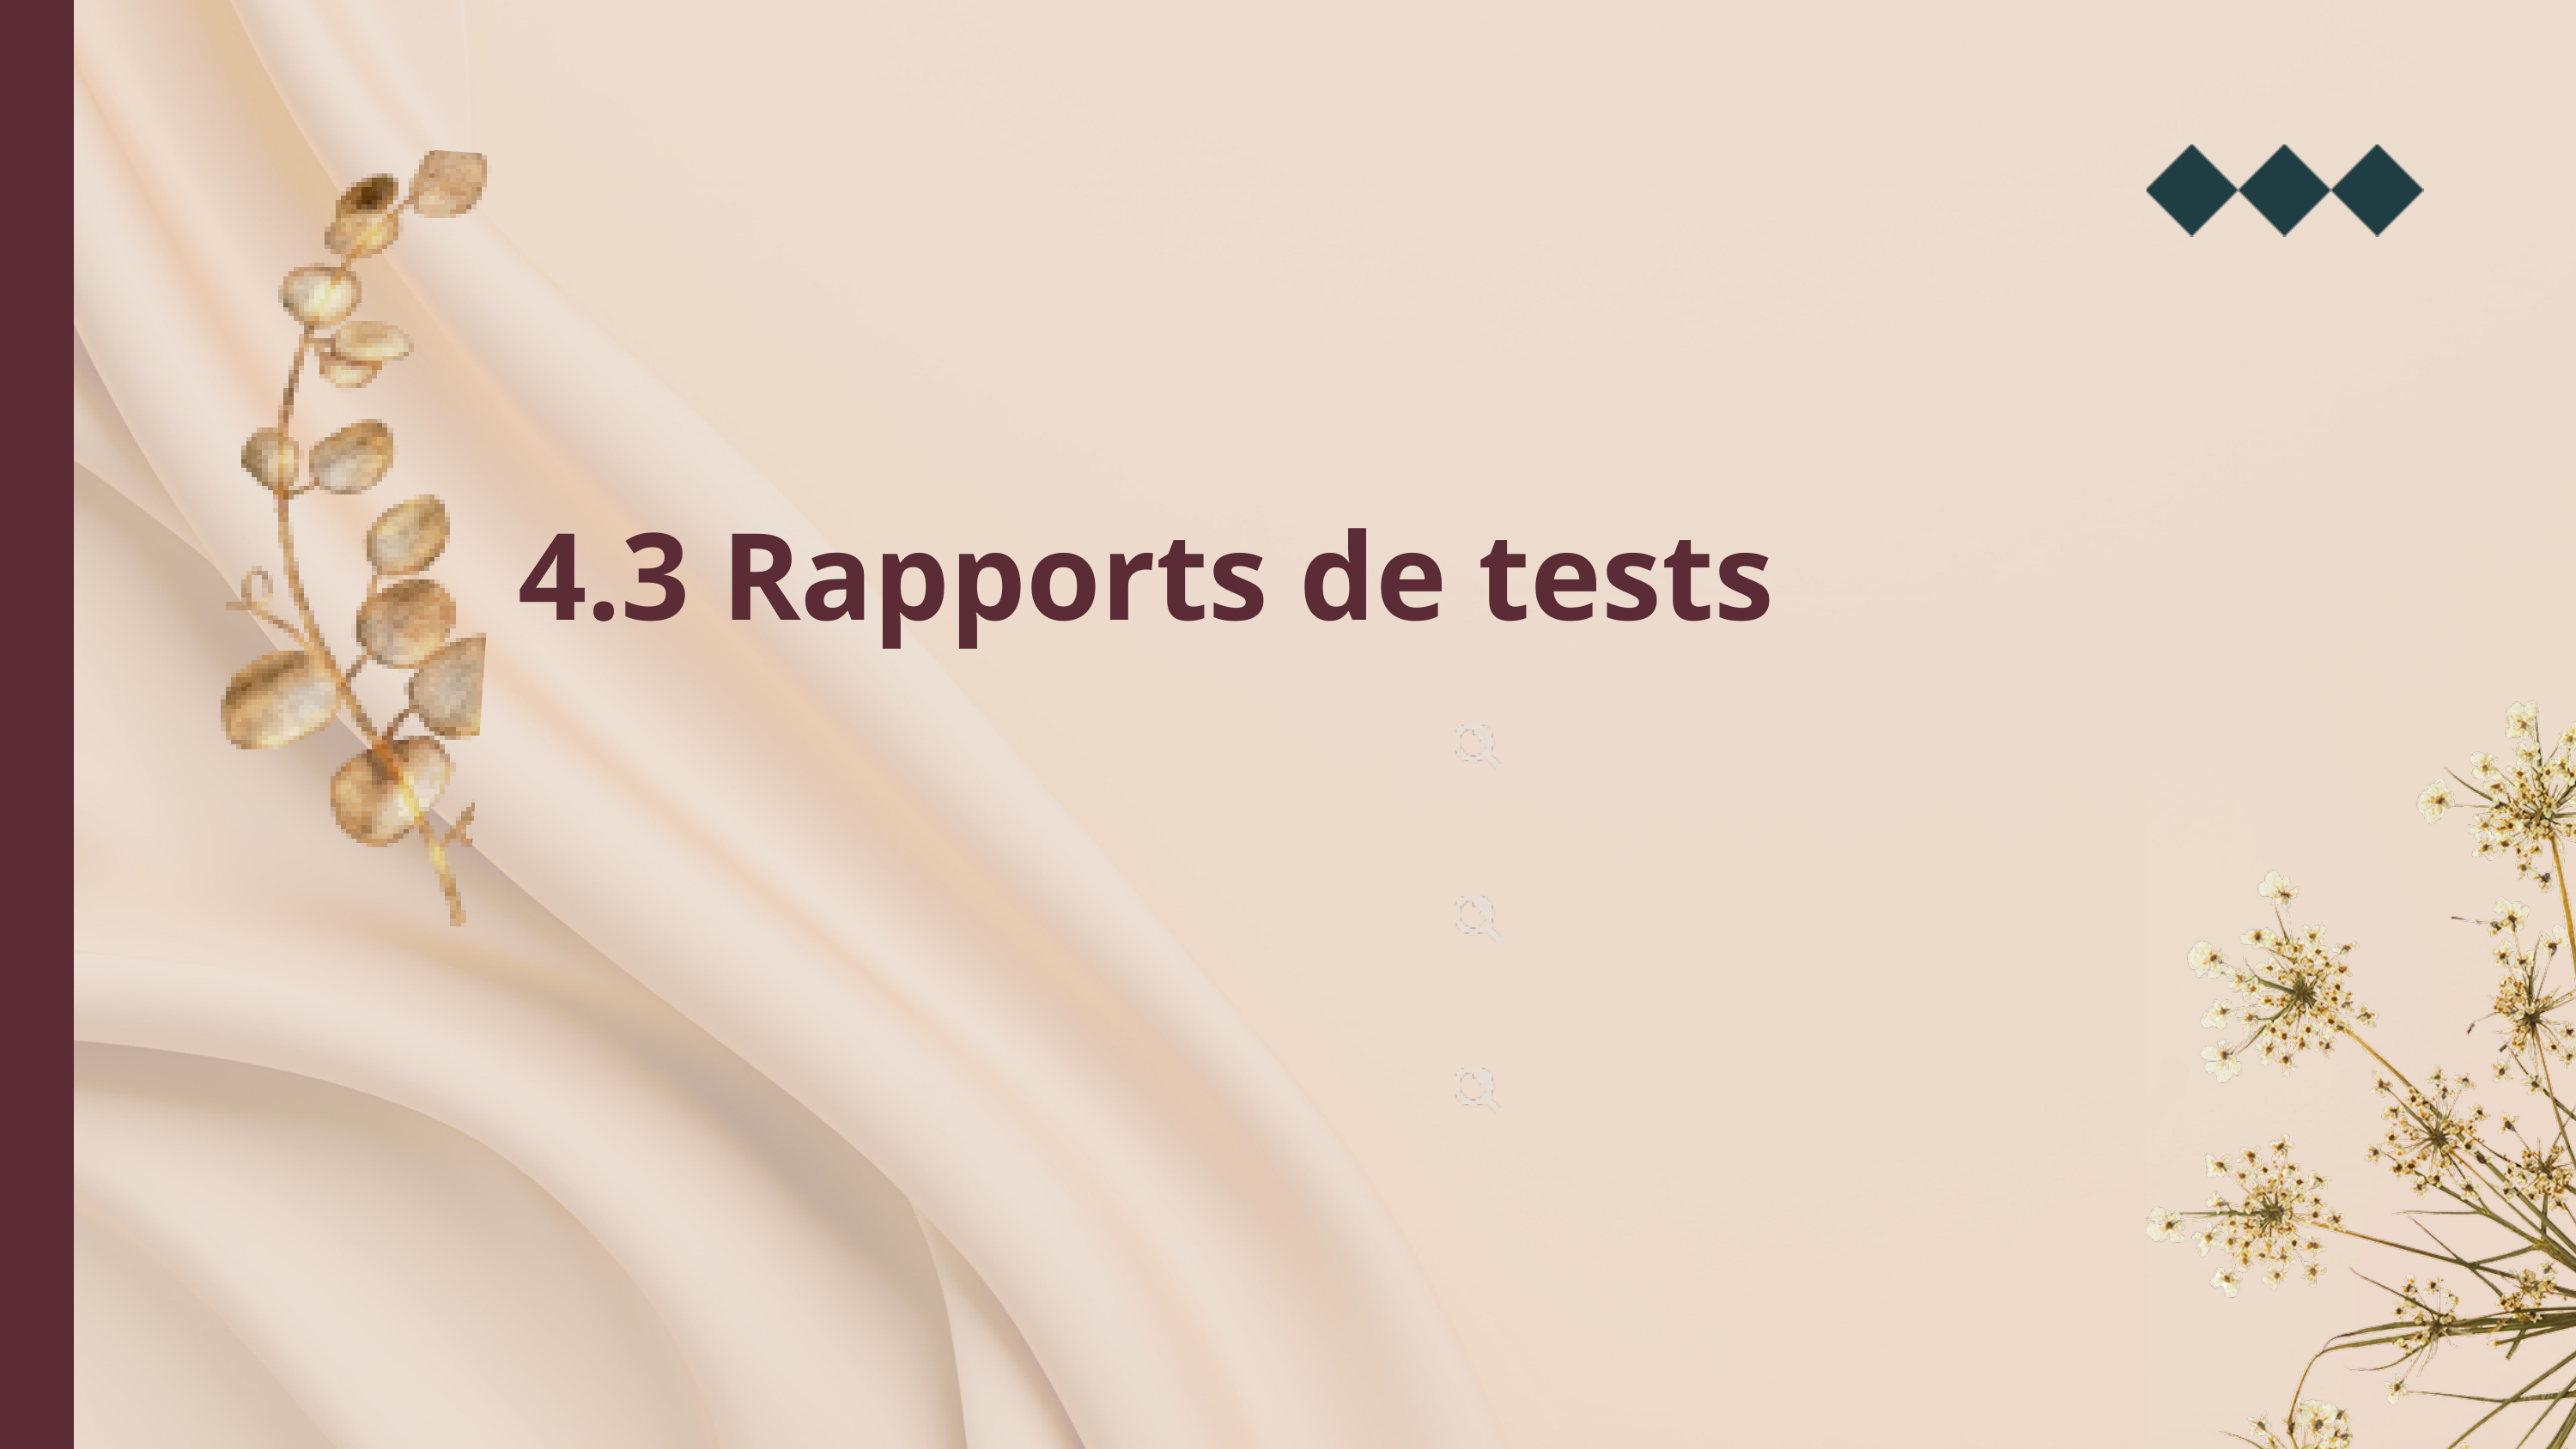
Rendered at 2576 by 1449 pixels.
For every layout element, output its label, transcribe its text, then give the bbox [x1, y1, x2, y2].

text_box [1455, 1067, 1503, 1115]
text_box [1455, 895, 1503, 943]
text_box [2146, 673, 2576, 1449]
text_box [80, 0, 2576, 1449]
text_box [0, 0, 74, 1449]
text_box [2146, 144, 2424, 237]
text_box [1455, 765, 1503, 772]
text_box [205, 138, 519, 928]
text_box 4.3 Rapports de tests [518, 523, 2268, 765]
